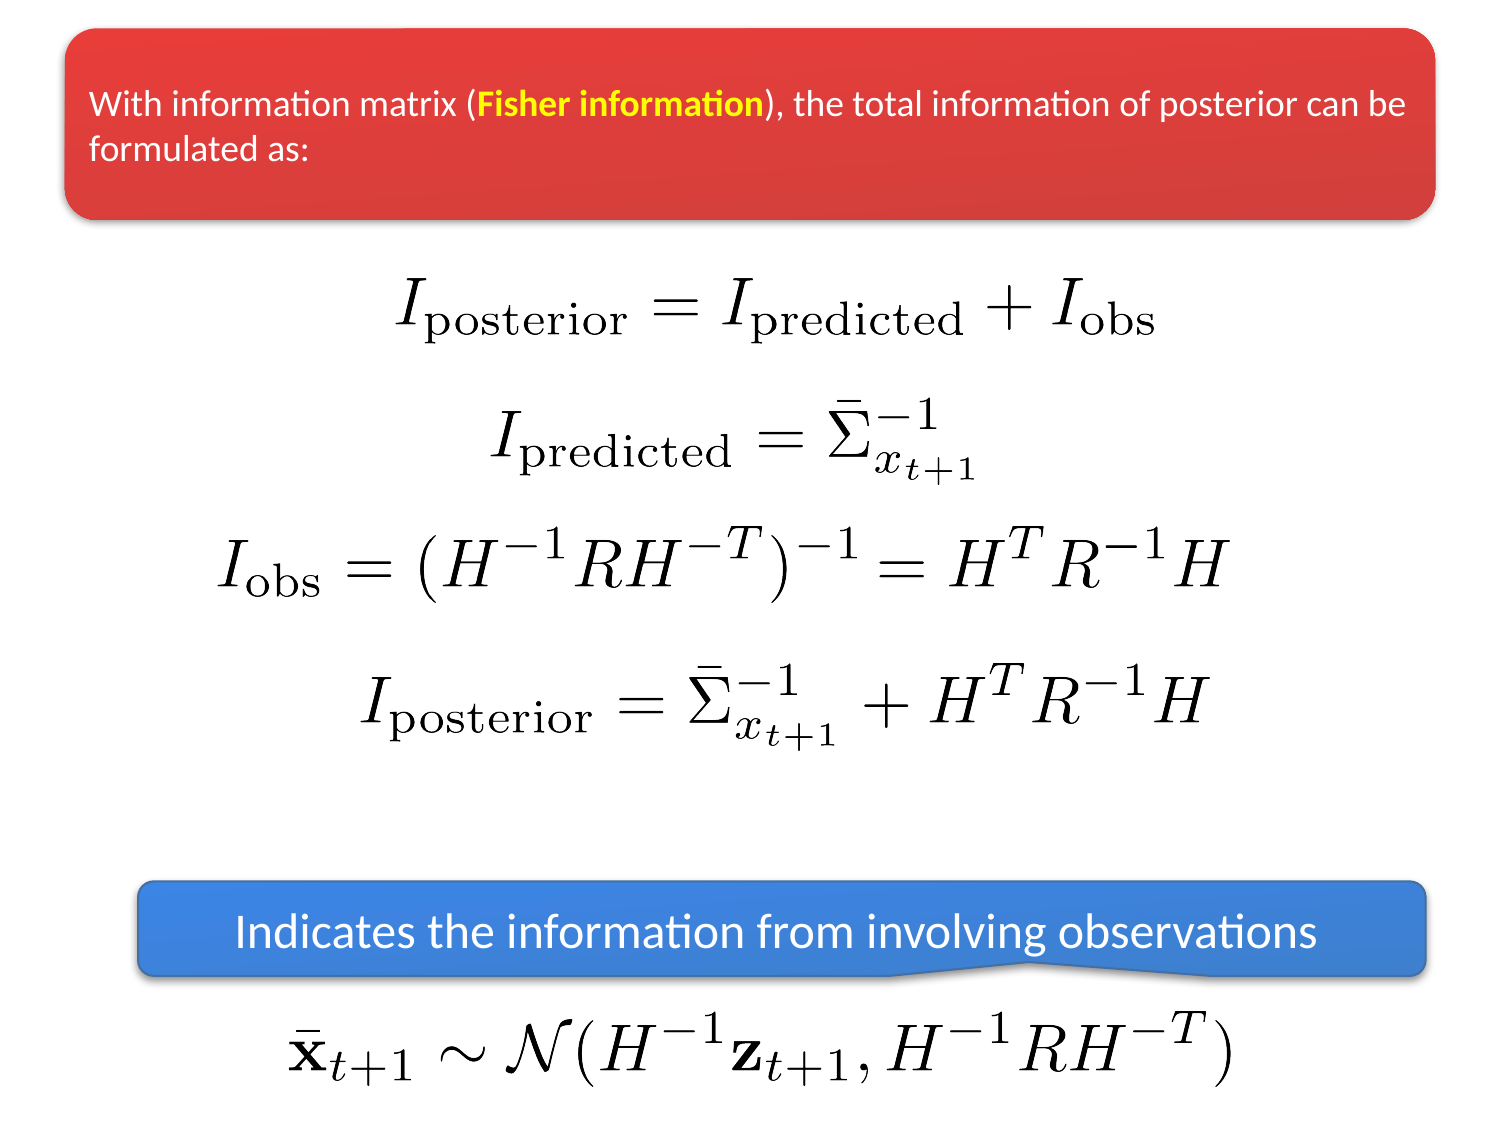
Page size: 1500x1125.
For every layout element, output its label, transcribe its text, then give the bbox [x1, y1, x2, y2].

picture [489, 396, 975, 486]
picture [217, 526, 857, 603]
picture [359, 662, 1211, 752]
picture [879, 526, 1231, 588]
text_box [64, 27, 1436, 221]
picture [288, 1010, 1231, 1088]
text_box Indicates the information from involving observations [136, 880, 1427, 977]
picture [395, 278, 1155, 345]
